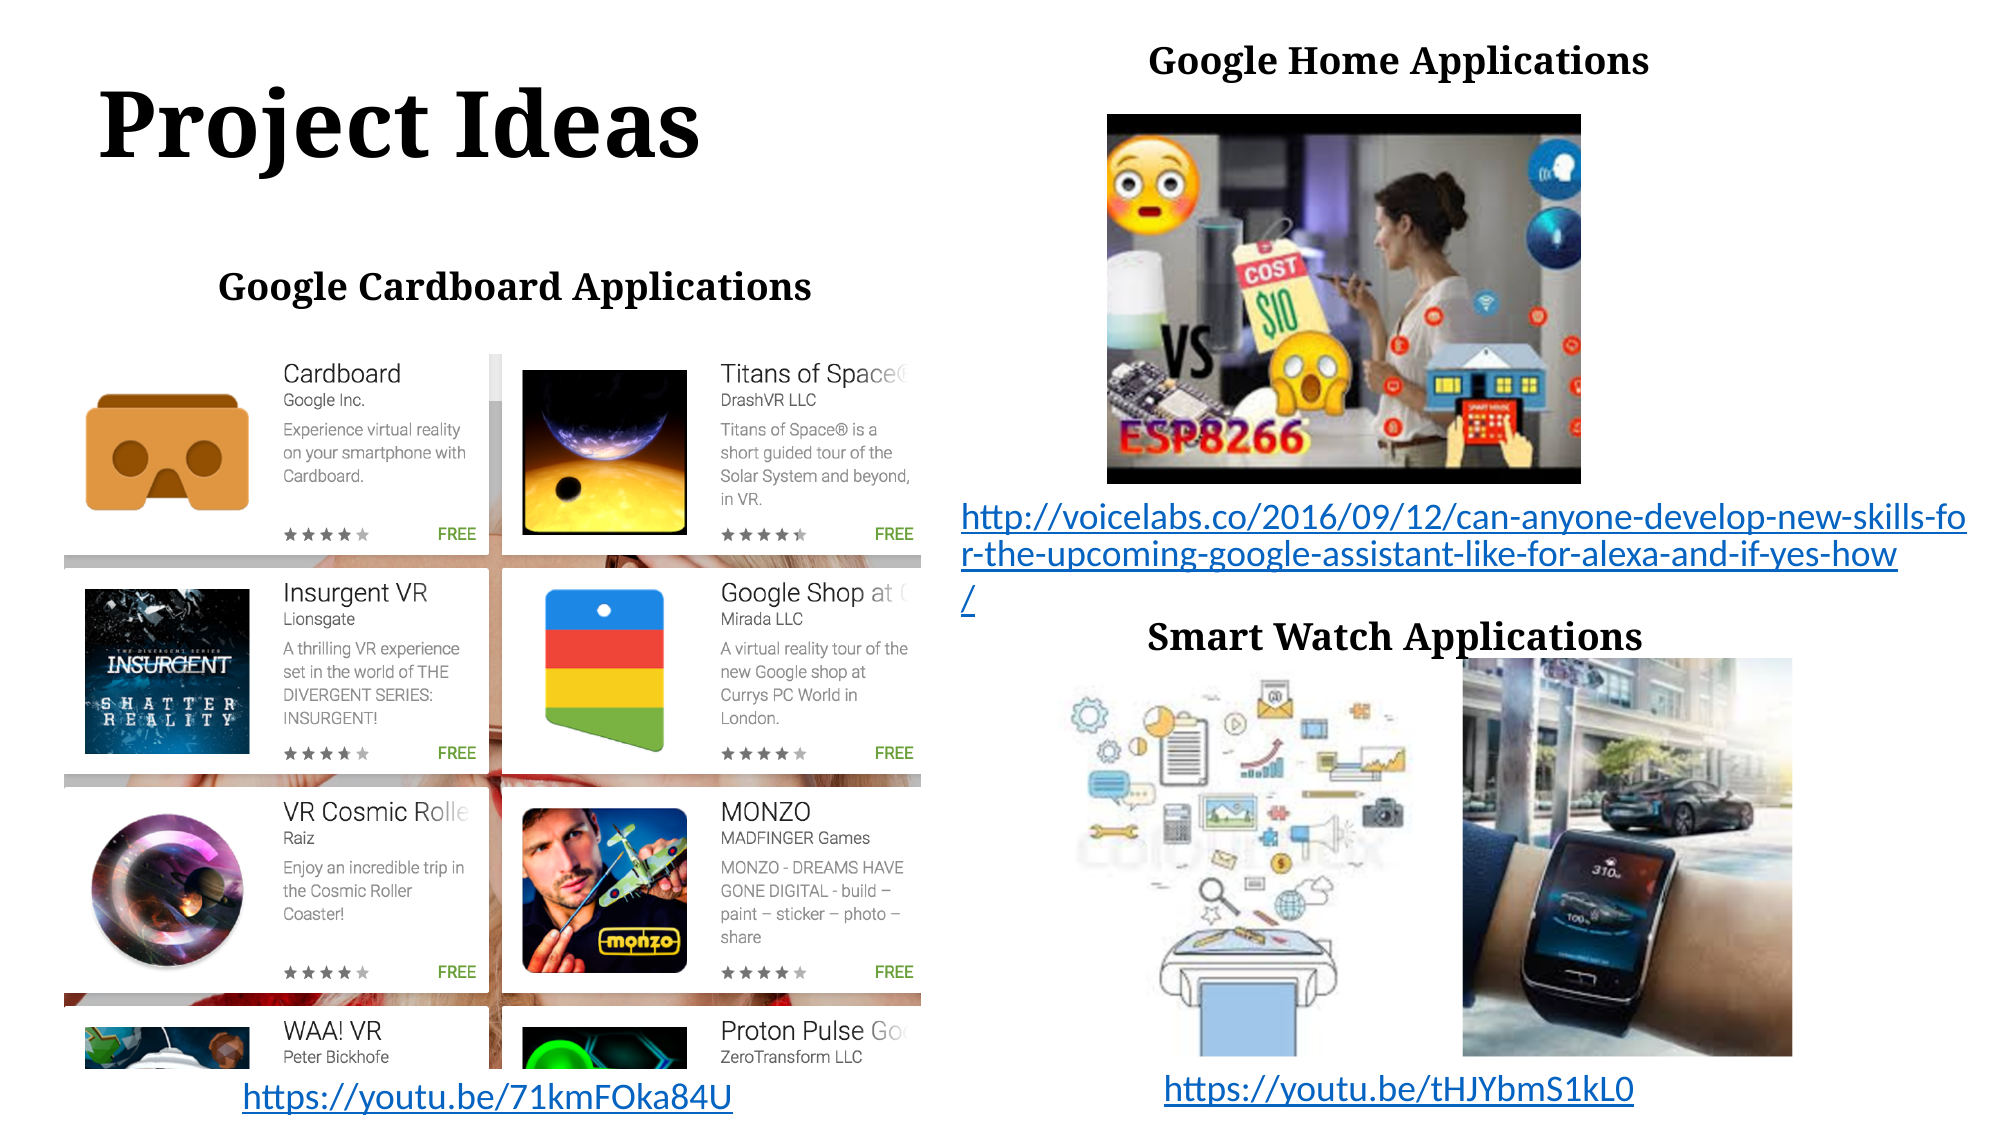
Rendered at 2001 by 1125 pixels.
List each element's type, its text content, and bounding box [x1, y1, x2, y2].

picture [1056, 658, 1809, 1069]
text_box http://voicelabs.co/2016/09/12/can-anyone-develop-new-skills-for-the-upcoming-google-assistant-like-for-alexa-and-if-yes-how/ [946, 484, 1984, 635]
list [64, 354, 921, 1069]
text_box Google Home Applications [1133, 29, 1666, 90]
text_box Google Cardboard Applications [202, 255, 828, 316]
title Project Ideas [83, 18, 1809, 237]
text_box Smart Watch Applications [1132, 635, 1659, 658]
text_box https://youtu.be/tHJYbmS1kL0 [1148, 1069, 1650, 1125]
picture [1107, 114, 1581, 484]
text_box https://youtu.be/71kmFOka84U [227, 1069, 748, 1125]
